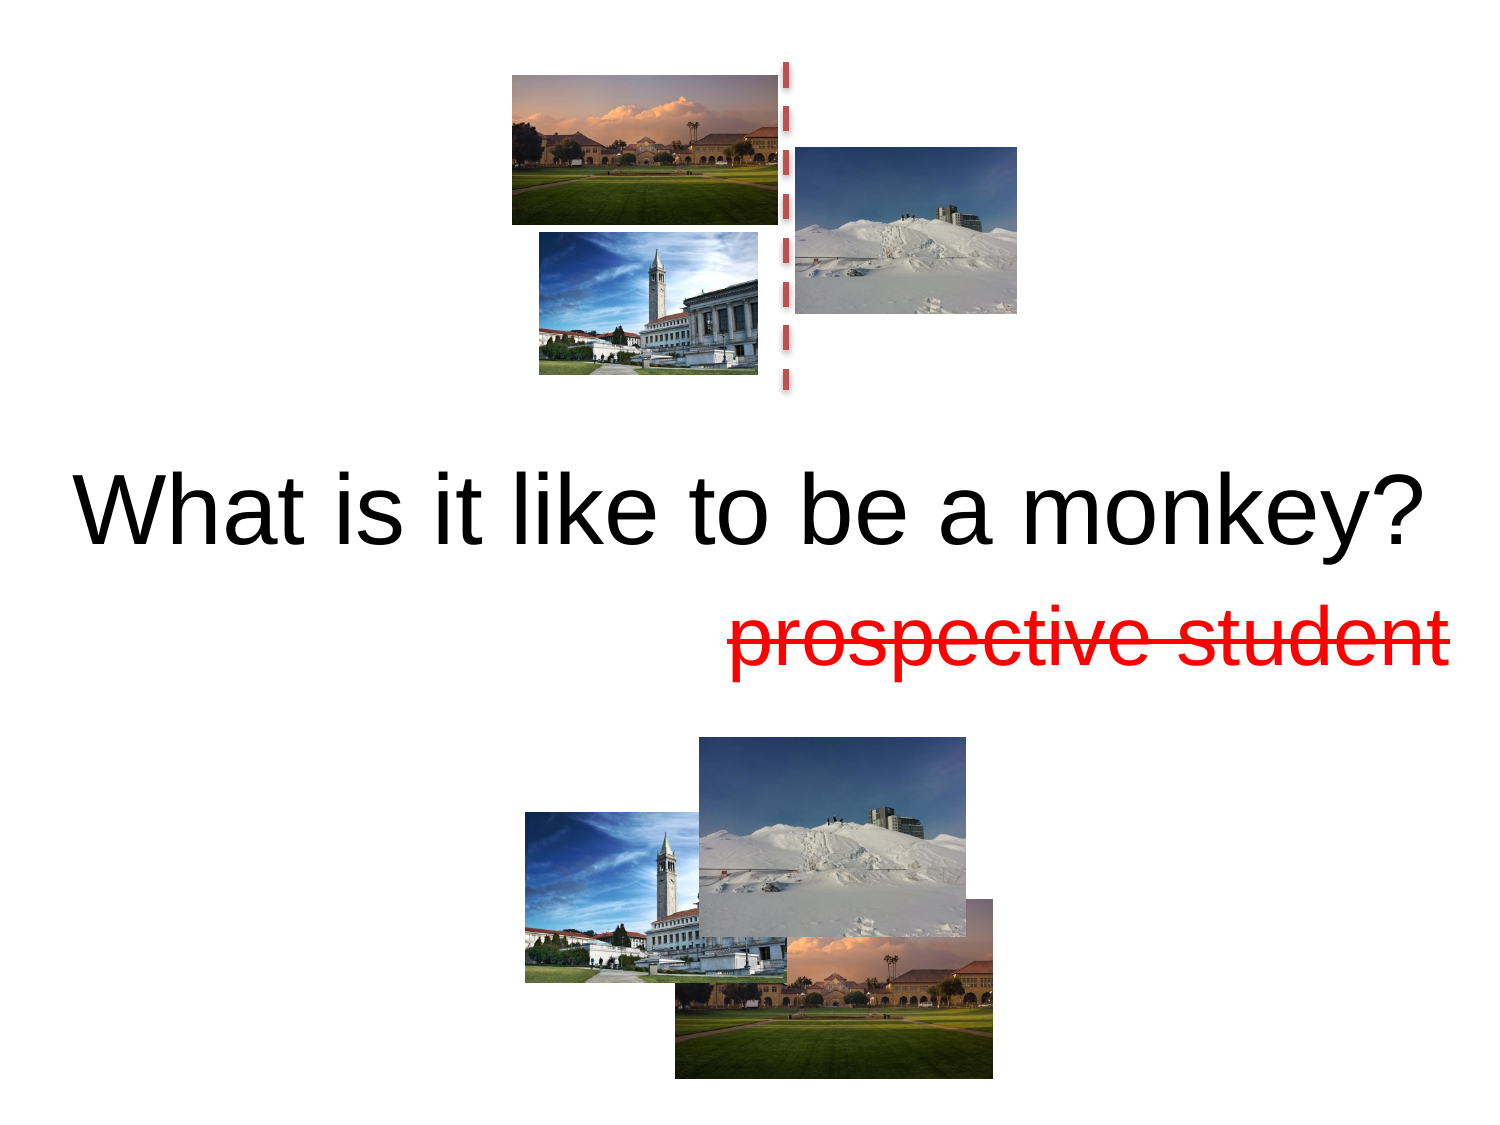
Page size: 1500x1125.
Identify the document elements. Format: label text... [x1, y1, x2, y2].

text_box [524, 737, 993, 1079]
text_box What is it like to be a monkey? [57, 437, 1442, 693]
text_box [512, 62, 1017, 391]
text_box prospective student [712, 575, 1500, 690]
